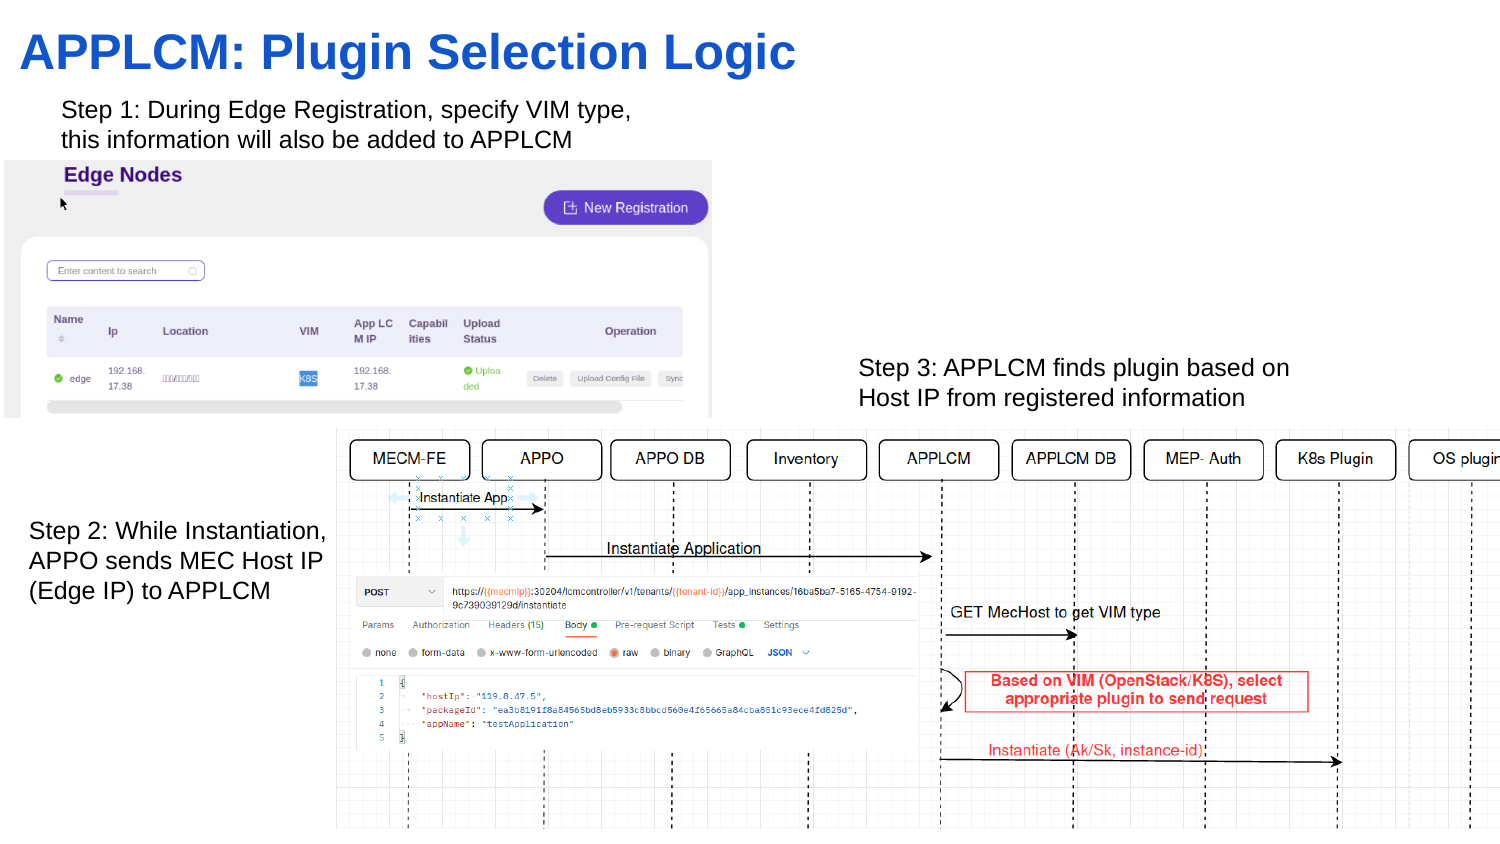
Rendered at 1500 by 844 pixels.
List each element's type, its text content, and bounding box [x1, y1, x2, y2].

text_box Step 3: APPLCM finds plugin based on Host IP from registered information [843, 336, 1346, 426]
text_box Step 1: During Edge Registration, specify VIM type, this information will also be added to APPLCM [46, 78, 671, 158]
picture [3, 160, 712, 419]
text_box APPLCM: Plugin Selection Logic [4, 4, 1203, 95]
picture [335, 427, 1500, 829]
text_box Step 2: While Instantiation, APPO sends MEC Host IP (Edge IP) to APPLCM [13, 499, 330, 620]
